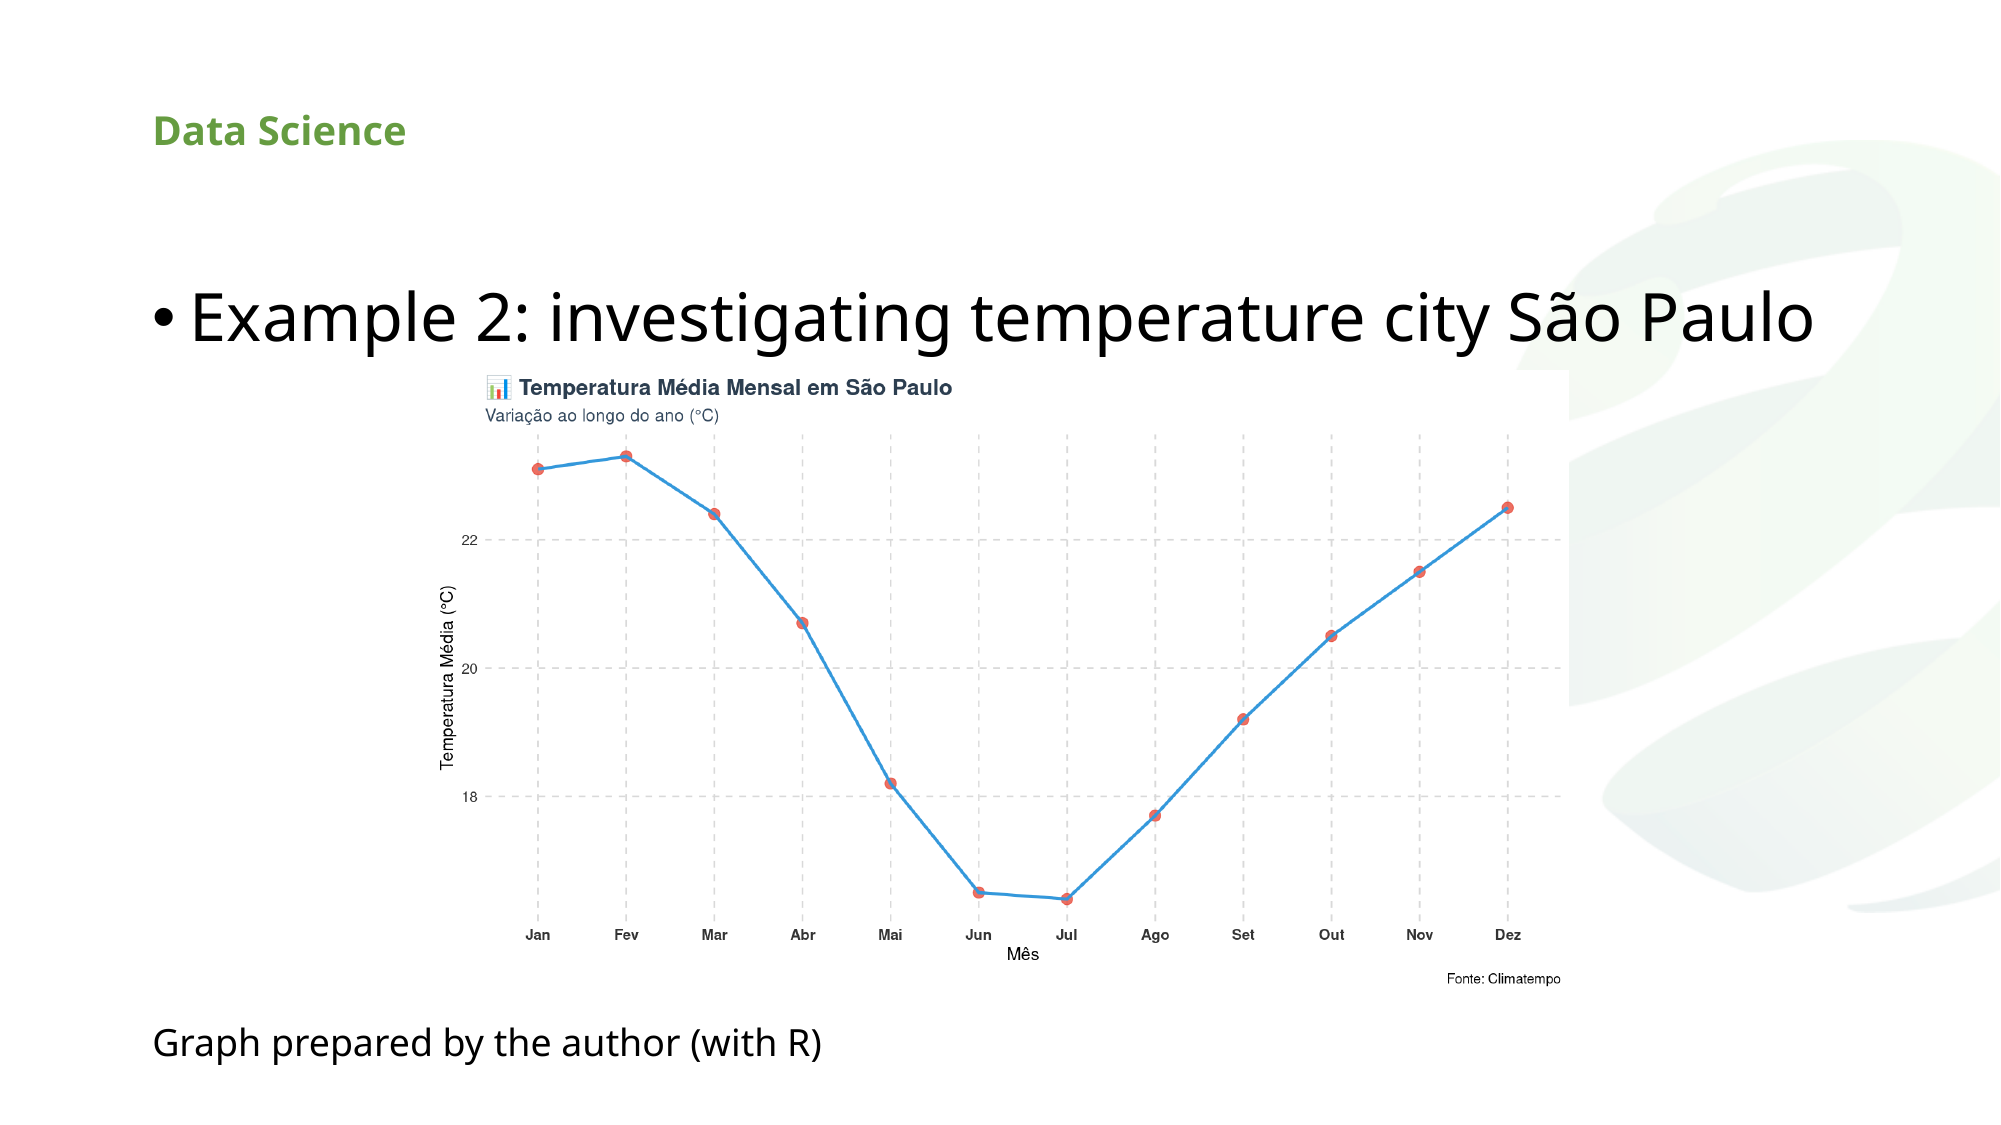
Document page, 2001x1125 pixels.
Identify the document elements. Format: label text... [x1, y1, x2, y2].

picture [431, 370, 1569, 996]
list Example 2: investigating temperature city São Paulo [137, 276, 1863, 1014]
title Data Science [137, 59, 1863, 211]
text_box Graph prepared by the author (with R) [137, 1014, 1044, 1117]
picture [1484, 140, 2000, 913]
